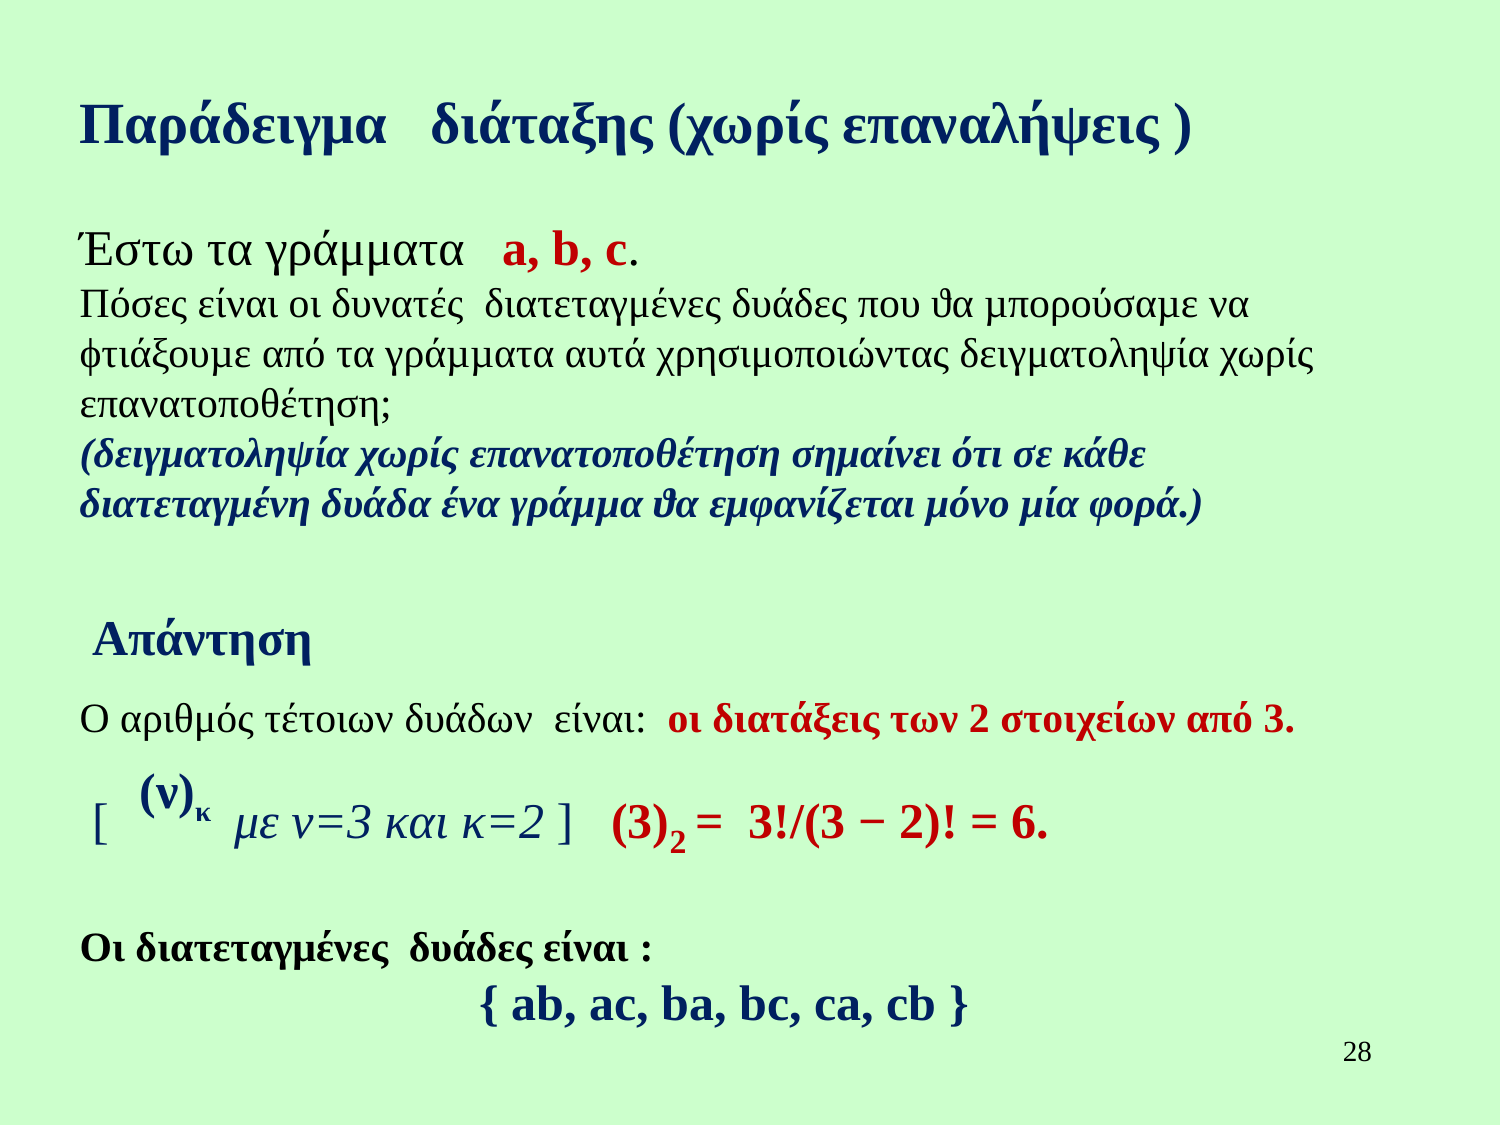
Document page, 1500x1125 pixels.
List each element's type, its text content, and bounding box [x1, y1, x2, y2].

text_box Παράδειγμα διάταξης (χωρίς επαναλήψεις ) Έστω τα γράμματα a, b, c. Πόσες είναι οι δυνατές διατεταγμένες δυάδες που ϑα µπορούσαµε να ϕτιάξουµε από τα γράµµατα αυτά χρησιμοποιώντας δειγματοληψία χωρίς επανατοποθέτηση; (δειγματοληψία χωρίς επανατοποθέτηση σημαίνει ότι σε κάθε διατεταγμένη δυάδα ένα γράµµα ϑα εμφανίζεται µόνο µία φορά.) Απάντηση Ο αριθμός τέτοιων δυάδων είναι: οι διατάξεις των 2 στοιχείων από 3. [ με ν=3 και κ=2 ] (3)2 = 3!/(3 − 2)! = 6. Οι διατεταγμένες δυάδες είναι : { ab, ac, ba, bc, ca, cb } [64, 78, 1400, 1038]
text_box (ν)κ [112, 751, 231, 835]
slide_number 28 [1074, 1025, 1388, 1100]
